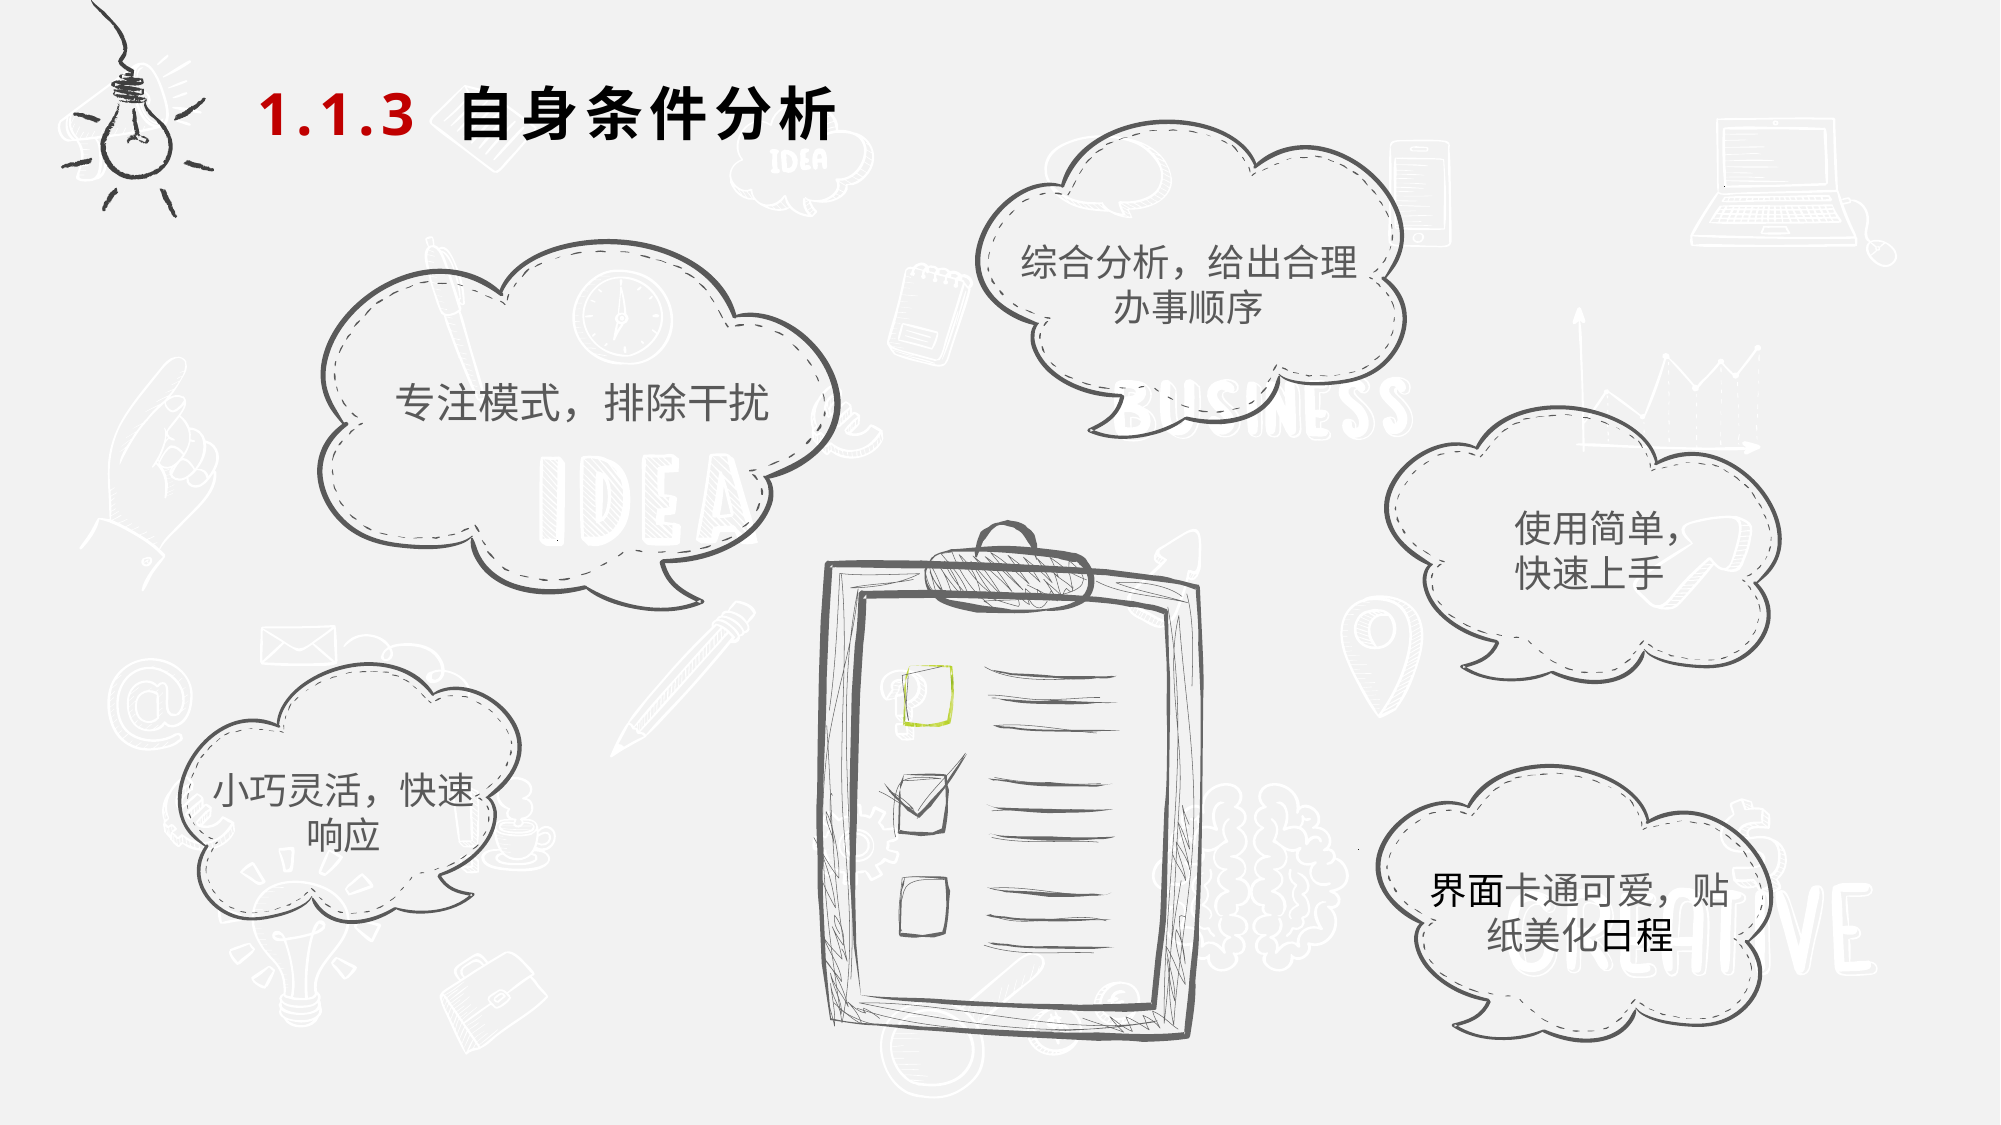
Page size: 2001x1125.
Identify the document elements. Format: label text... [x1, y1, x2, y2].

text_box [306, 237, 843, 617]
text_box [1368, 767, 1780, 1057]
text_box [973, 118, 1416, 443]
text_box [750, 529, 1263, 1074]
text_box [173, 666, 535, 937]
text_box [1376, 408, 1788, 698]
text_box 1.1.3 自身条件分析 [242, 69, 853, 155]
